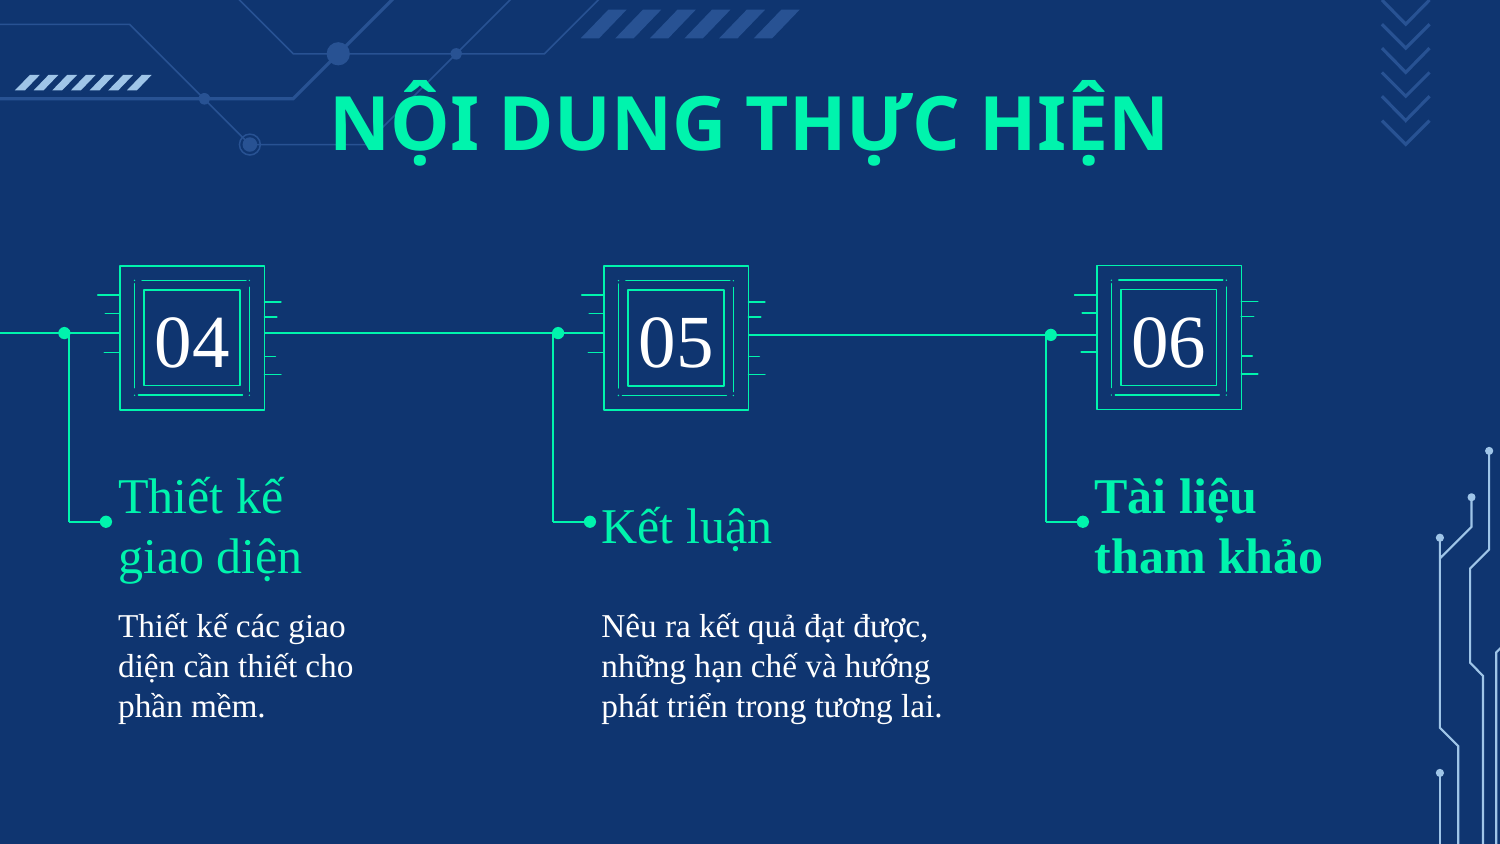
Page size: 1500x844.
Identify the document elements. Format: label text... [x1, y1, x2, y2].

title Tài liệu tham khảo [1094, 470, 1361, 577]
title 04 [144, 290, 240, 386]
title Thiết kế giao diện [118, 470, 362, 577]
title Kết luận [601, 470, 796, 577]
title 05 [627, 290, 724, 386]
title 06 [1120, 290, 1217, 386]
subtitle Nêu ra kết quả đạt được, những hạn chế và hướng phát triển trong tương lai. [601, 611, 986, 718]
subtitle Thiết kế các giao diện cần thiết cho phần mềm. [118, 611, 406, 718]
title NỘI DUNG THỰC HIỆN [118, 75, 1382, 156]
